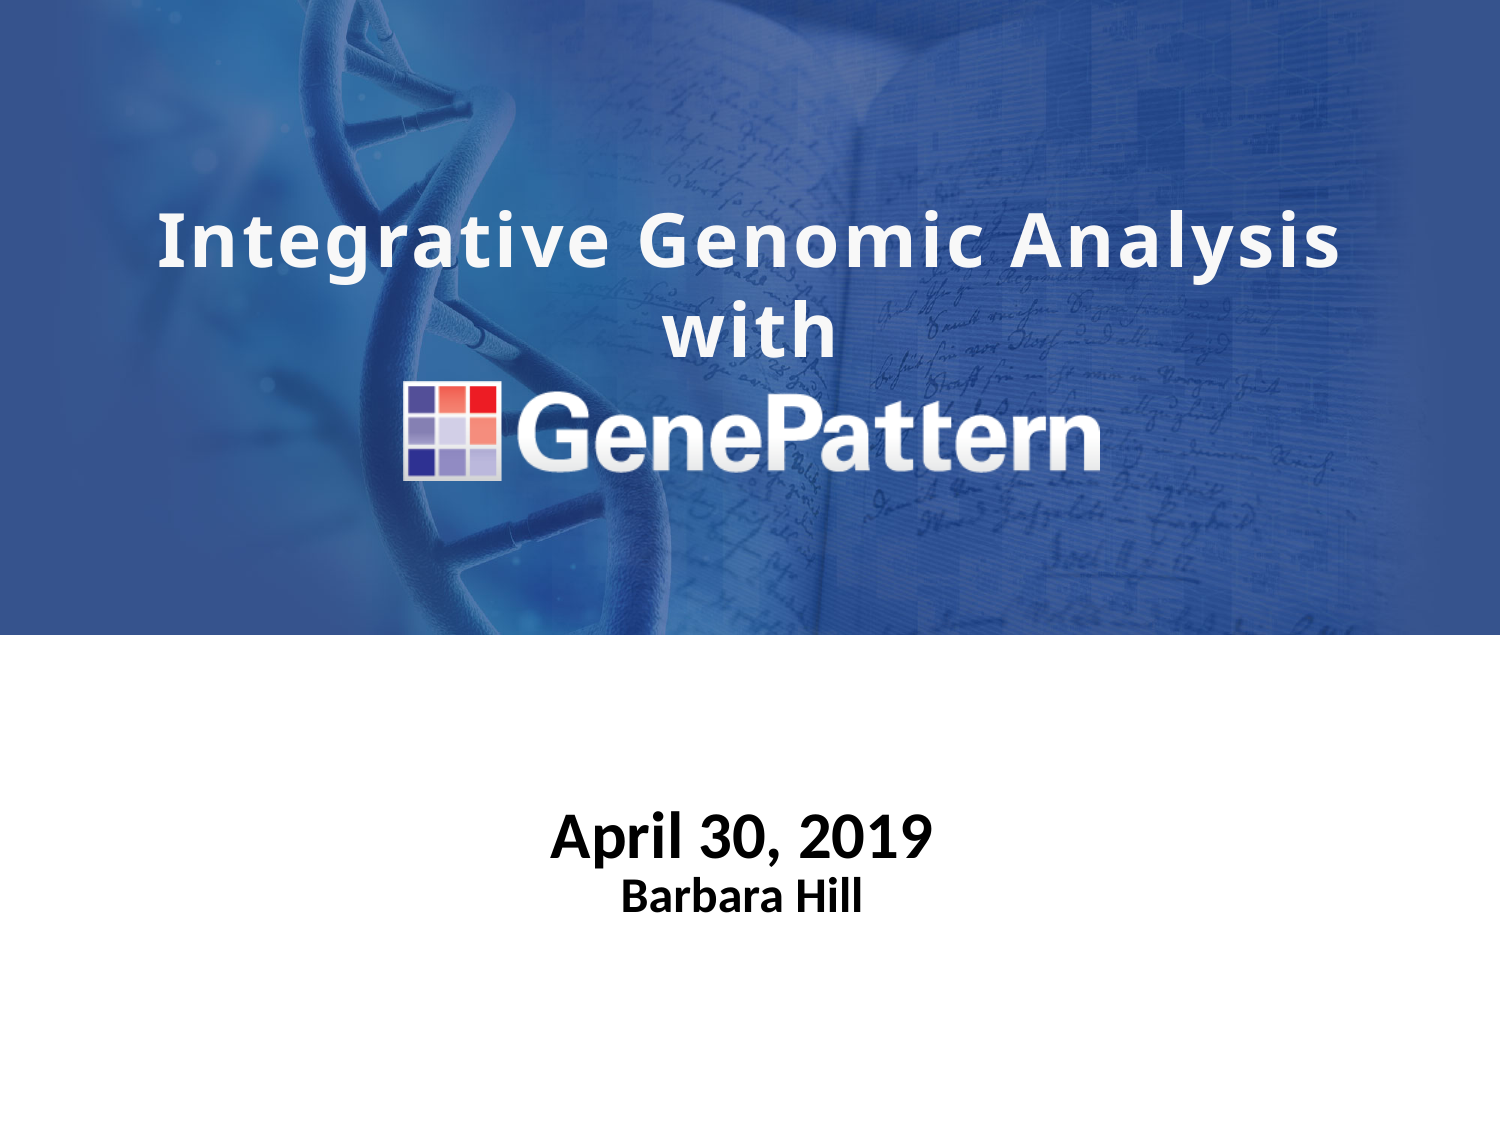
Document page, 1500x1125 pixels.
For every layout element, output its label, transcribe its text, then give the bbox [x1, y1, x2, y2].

picture [0, 0, 1500, 635]
title April 30, 2019 Barbara Hill [104, 649, 1380, 1084]
